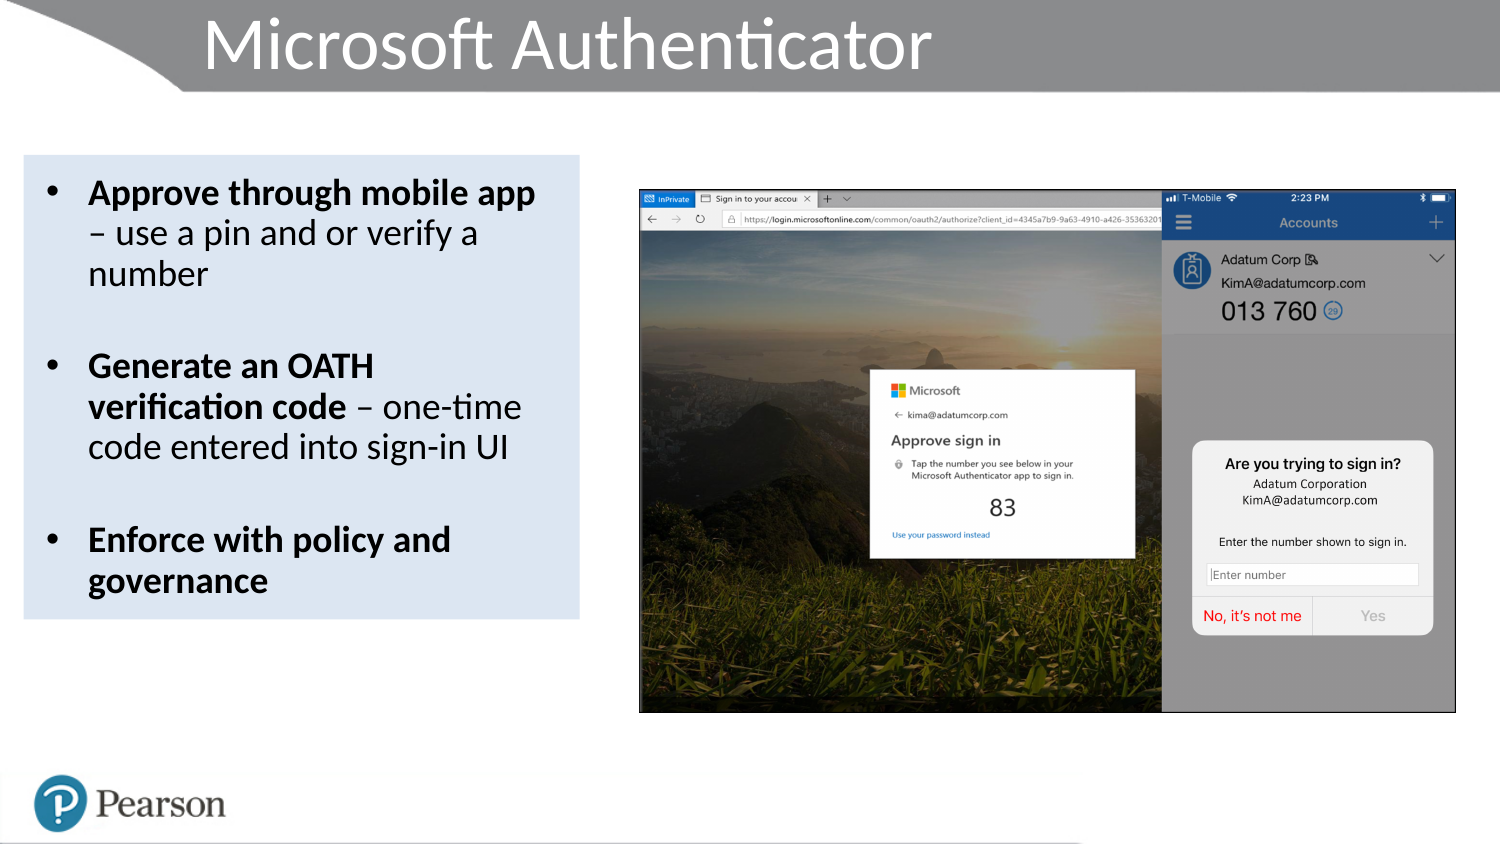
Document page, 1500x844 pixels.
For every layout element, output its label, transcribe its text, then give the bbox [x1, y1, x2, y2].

text_box Approve through mobile app – use a pin and or verify a number Generate an OATH verification code – one-time code entered into sign-in UI Enforce with policy and governance [23, 154, 580, 620]
picture [0, 0, 1500, 844]
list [639, 189, 1456, 713]
title Microsoft Authenticator [187, 0, 1426, 79]
